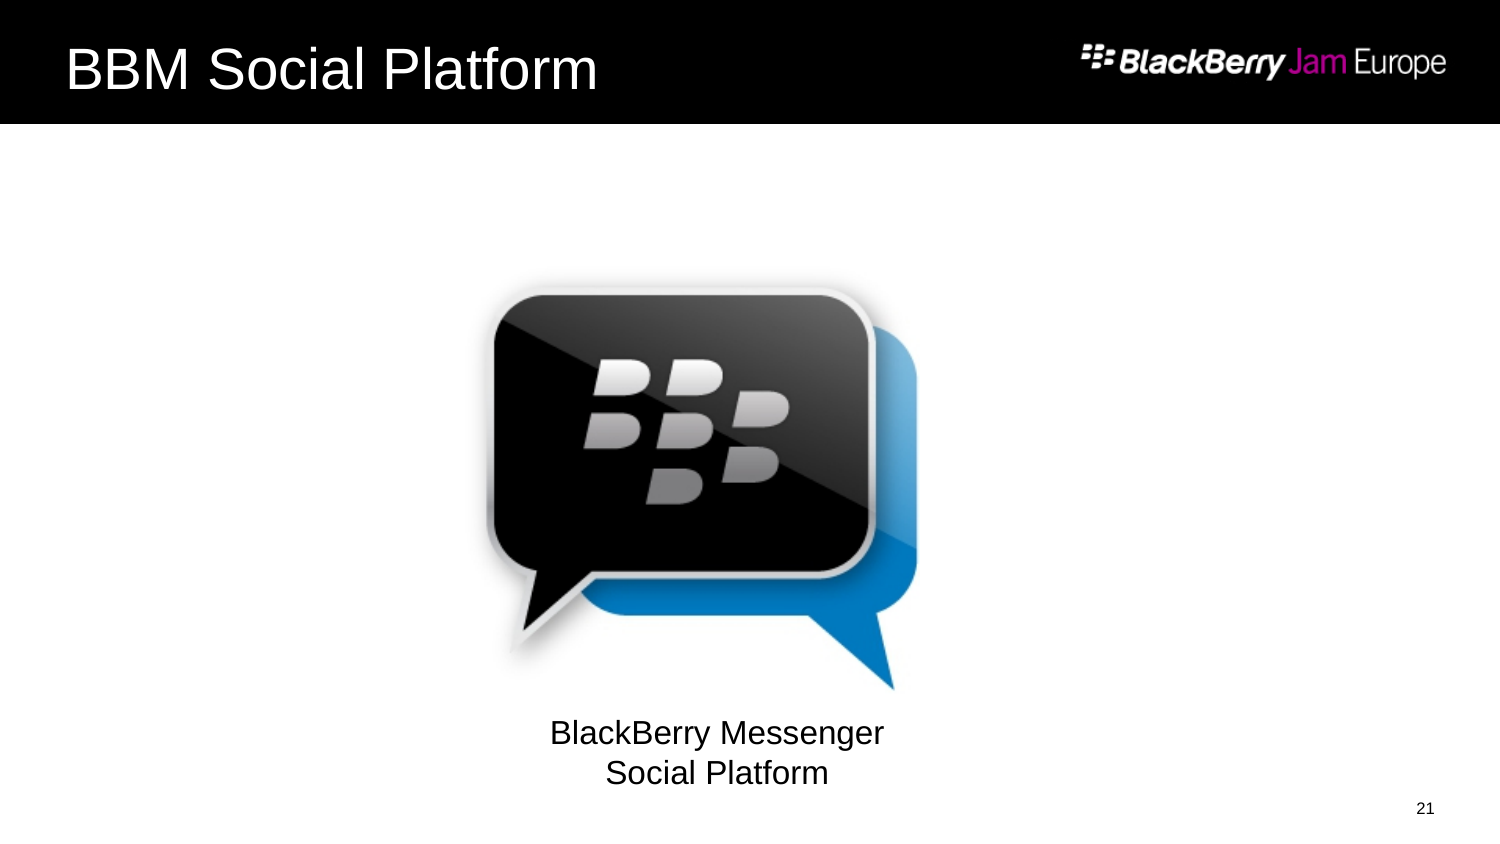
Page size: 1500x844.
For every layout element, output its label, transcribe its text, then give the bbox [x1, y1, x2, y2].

title BBM Social Platform [49, 15, 1001, 117]
text_box BlackBerry Messenger Social Platform [493, 703, 942, 799]
picture [460, 260, 921, 695]
slide_number 21 [1099, 766, 1451, 826]
picture [0, 0, 1500, 124]
